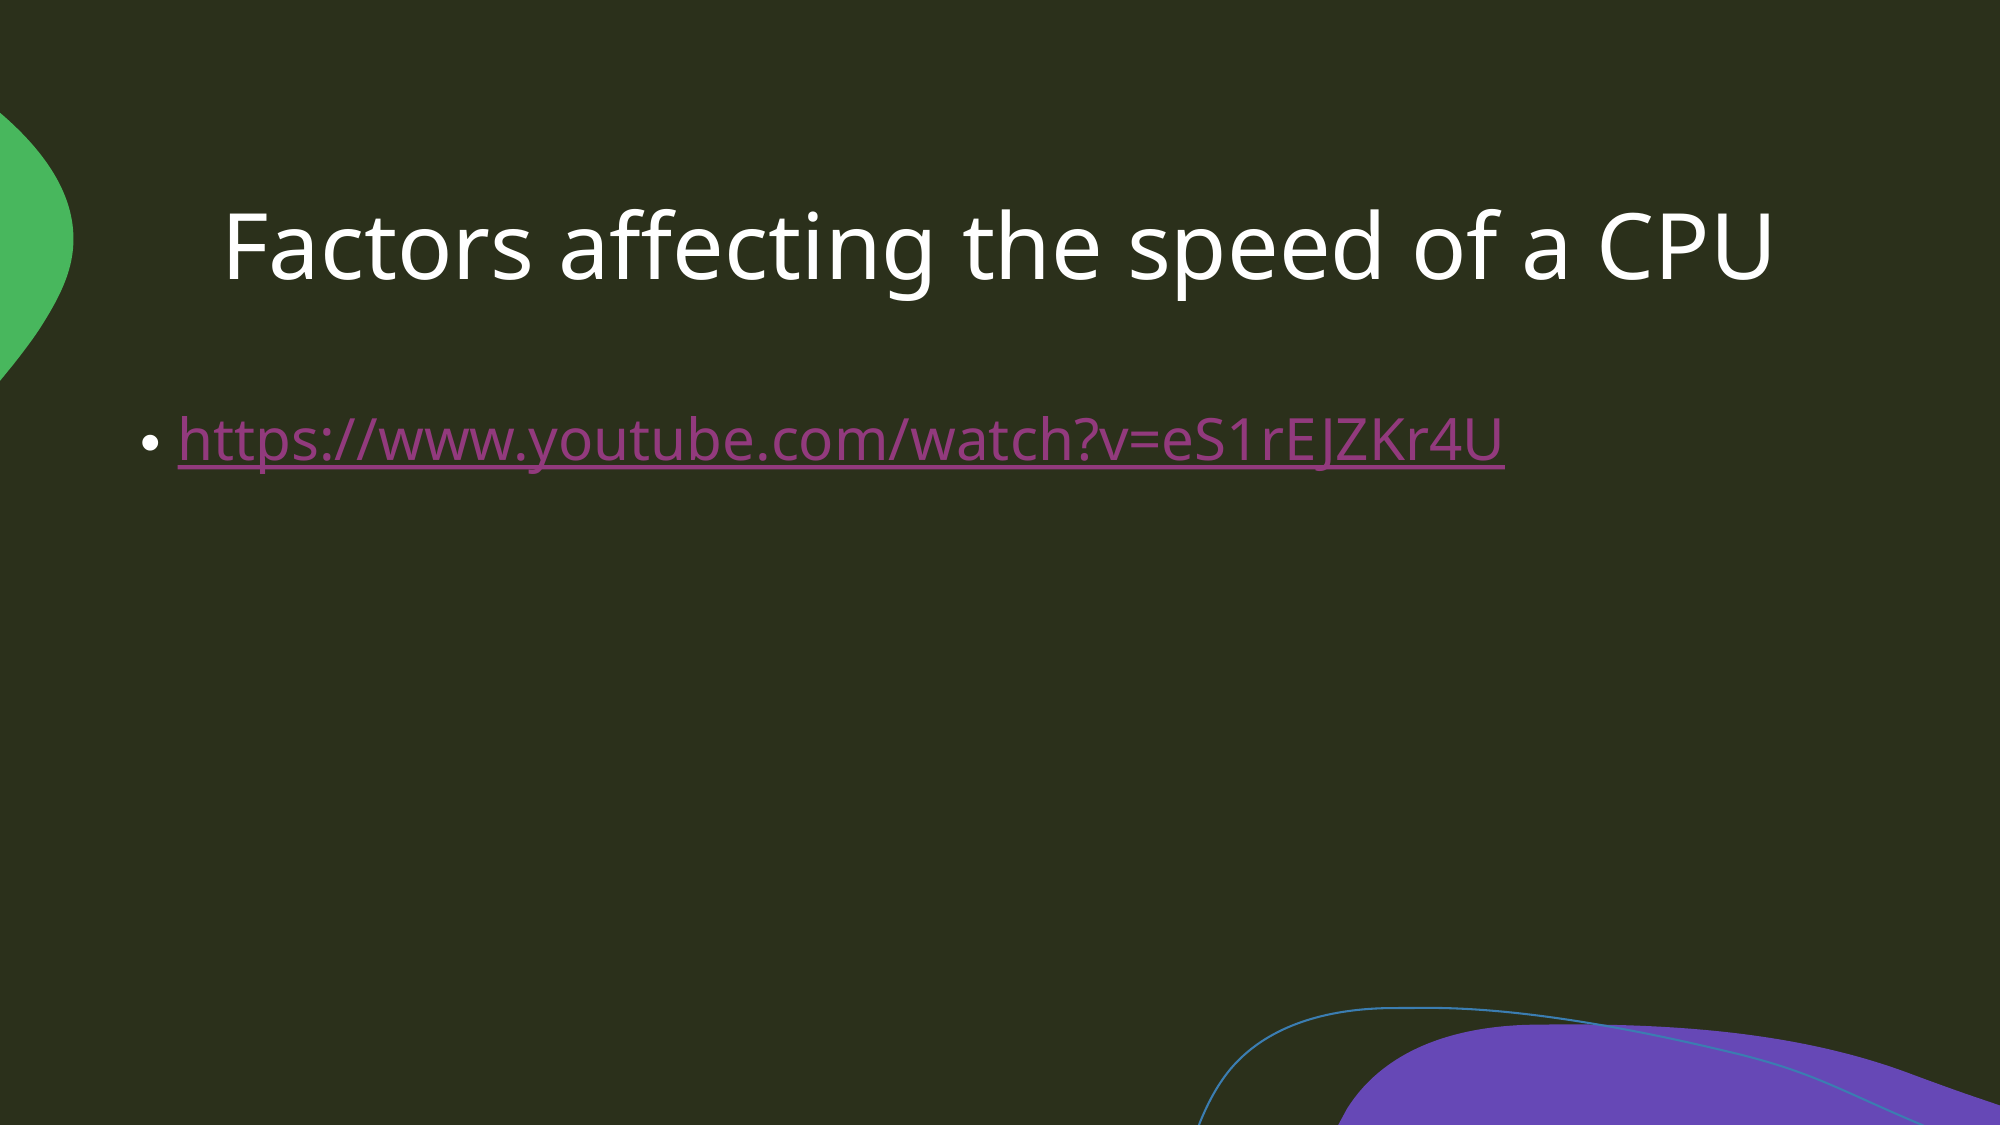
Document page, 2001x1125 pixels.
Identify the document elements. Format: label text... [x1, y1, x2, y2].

title Factors affecting the speed of a CPU [125, 125, 1875, 375]
list https://www.youtube.com/watch?v=eS1rEJZKr4U [125, 375, 1875, 1002]
